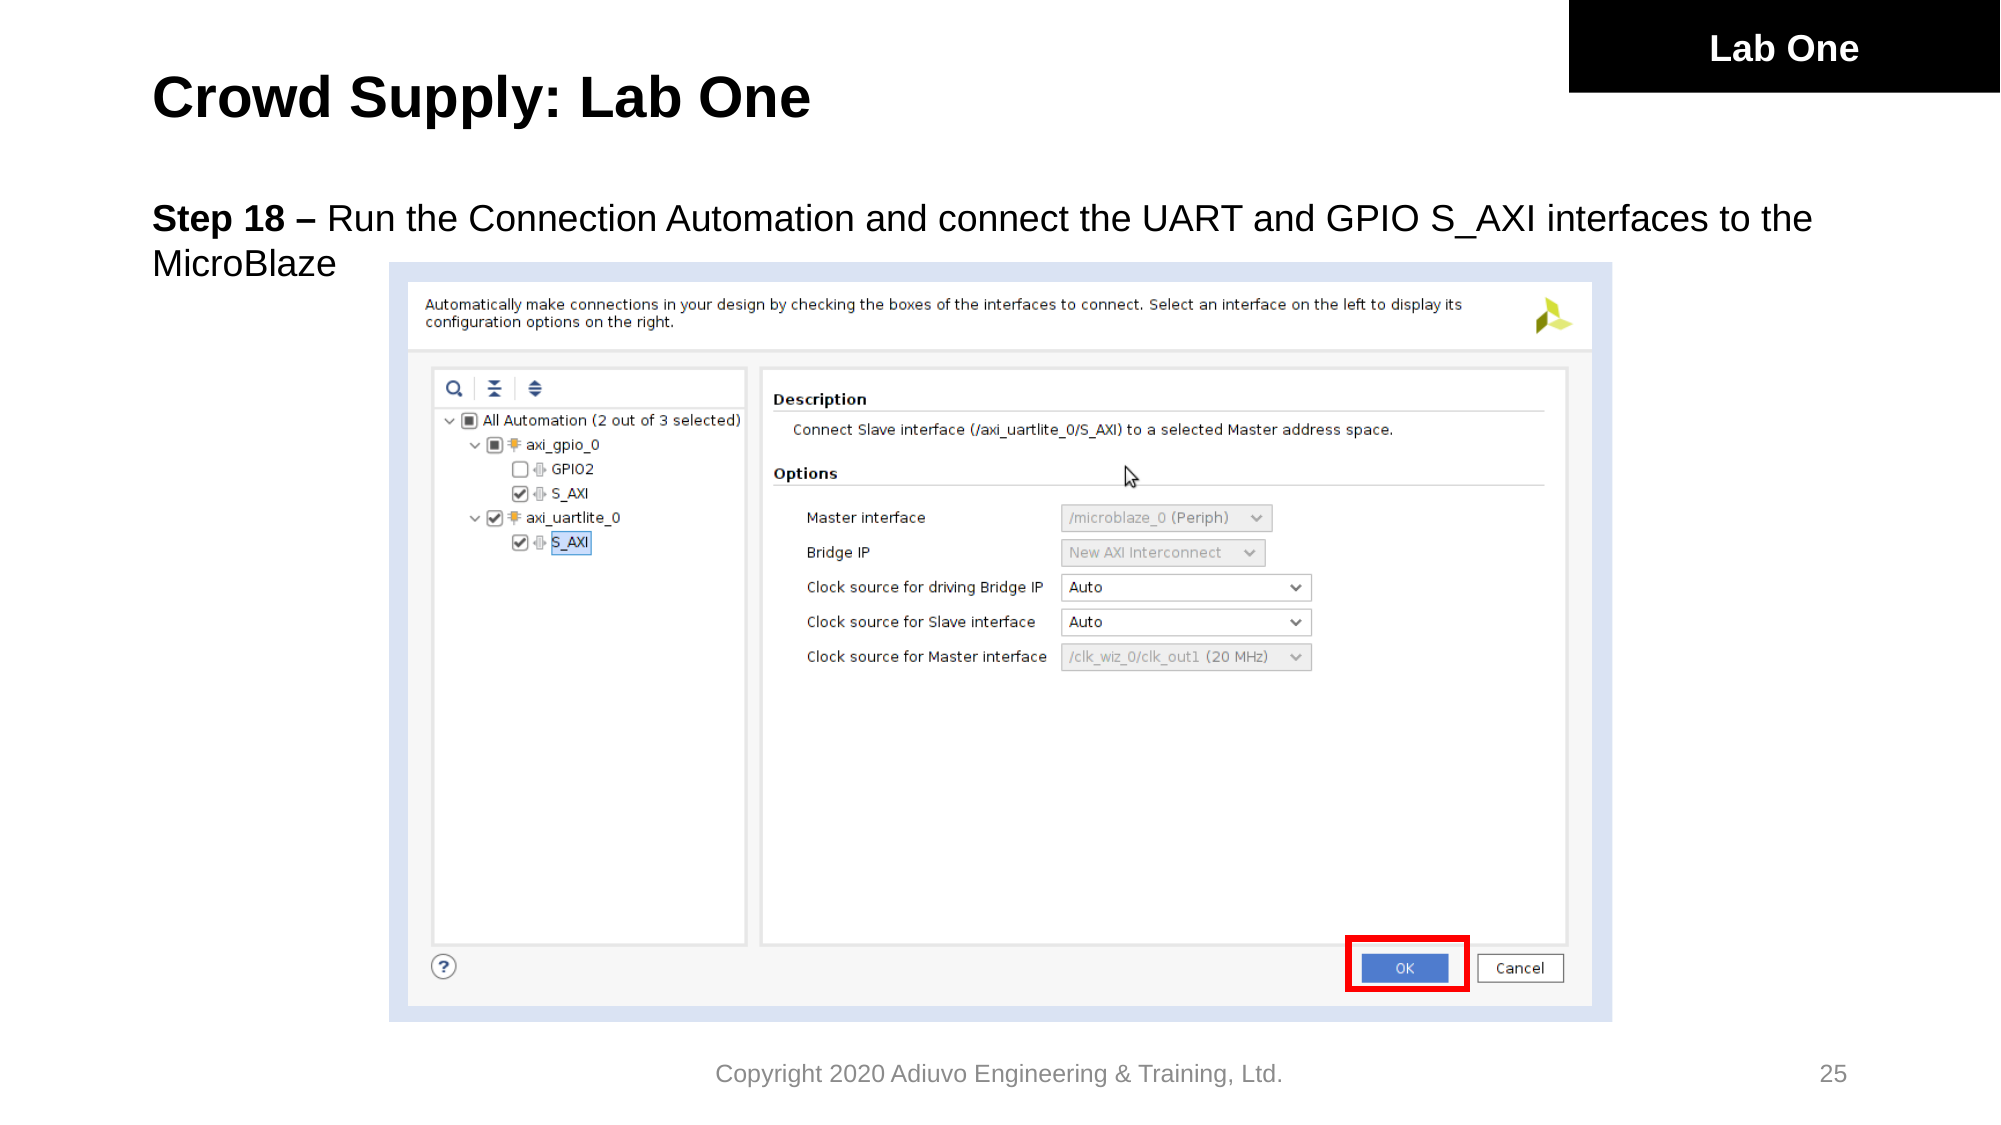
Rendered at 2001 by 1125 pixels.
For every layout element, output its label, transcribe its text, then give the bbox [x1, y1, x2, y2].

text_box Lab One [1568, 0, 2000, 94]
title Crowd Supply: Lab One [137, 59, 1863, 153]
slide_number 25 [1412, 1042, 1863, 1103]
text_box Step 18 – Run the Connection Automation and connect the UART and GPIO S_AXI interfaces to the MicroBlaze [137, 186, 1863, 292]
text_box [388, 292, 1613, 1023]
picture [407, 282, 1592, 1006]
footer Copyright 2020 Adiuvo Engineering & Training, Ltd. [662, 1042, 1338, 1103]
